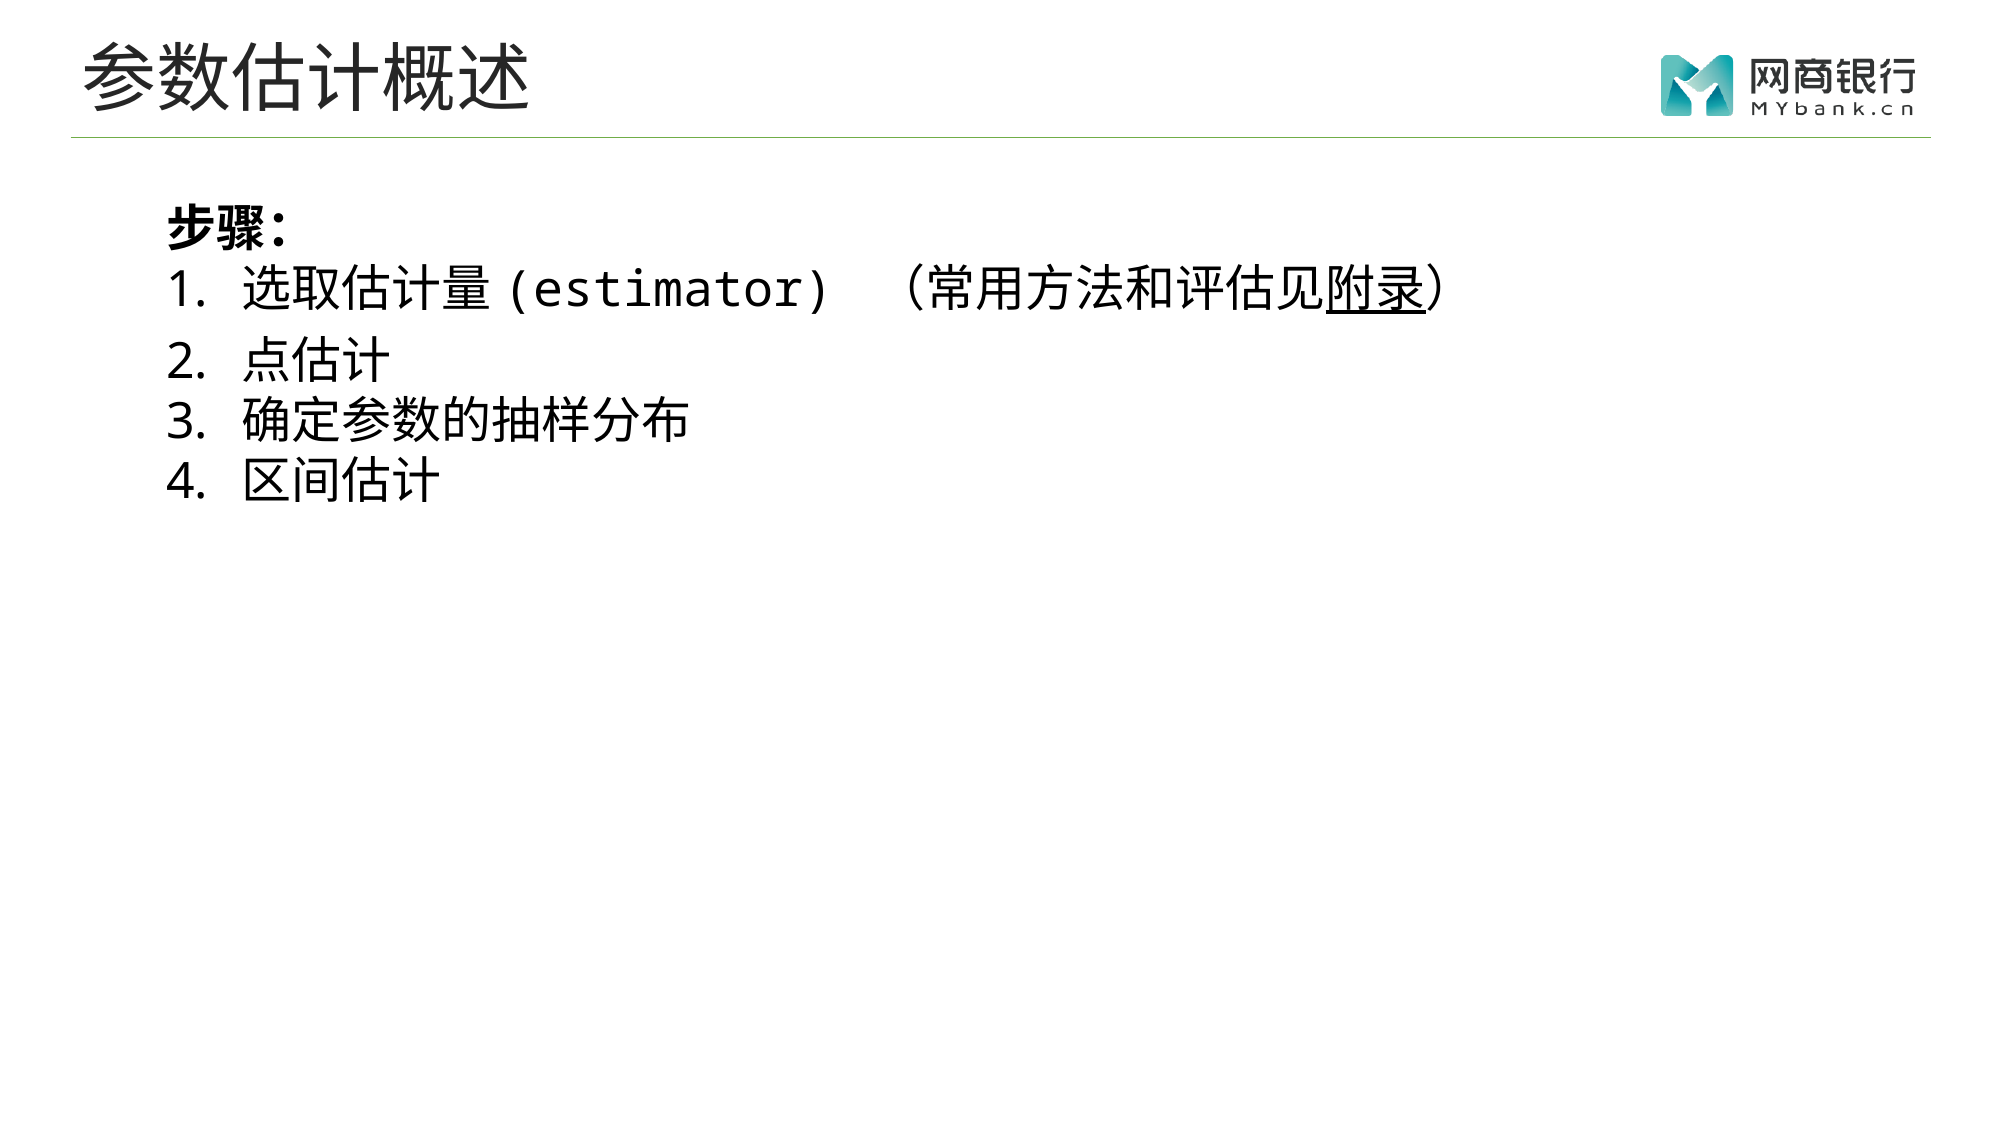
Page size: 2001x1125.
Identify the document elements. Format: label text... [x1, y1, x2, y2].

picture [1661, 55, 1915, 116]
text_box 步骤： 选取估计量(estimator) （常用方法和评估见附录） 点估计 确定参数的抽样分布 区间估计 [151, 188, 1871, 517]
title 参数估计概述 [70, 26, 733, 128]
